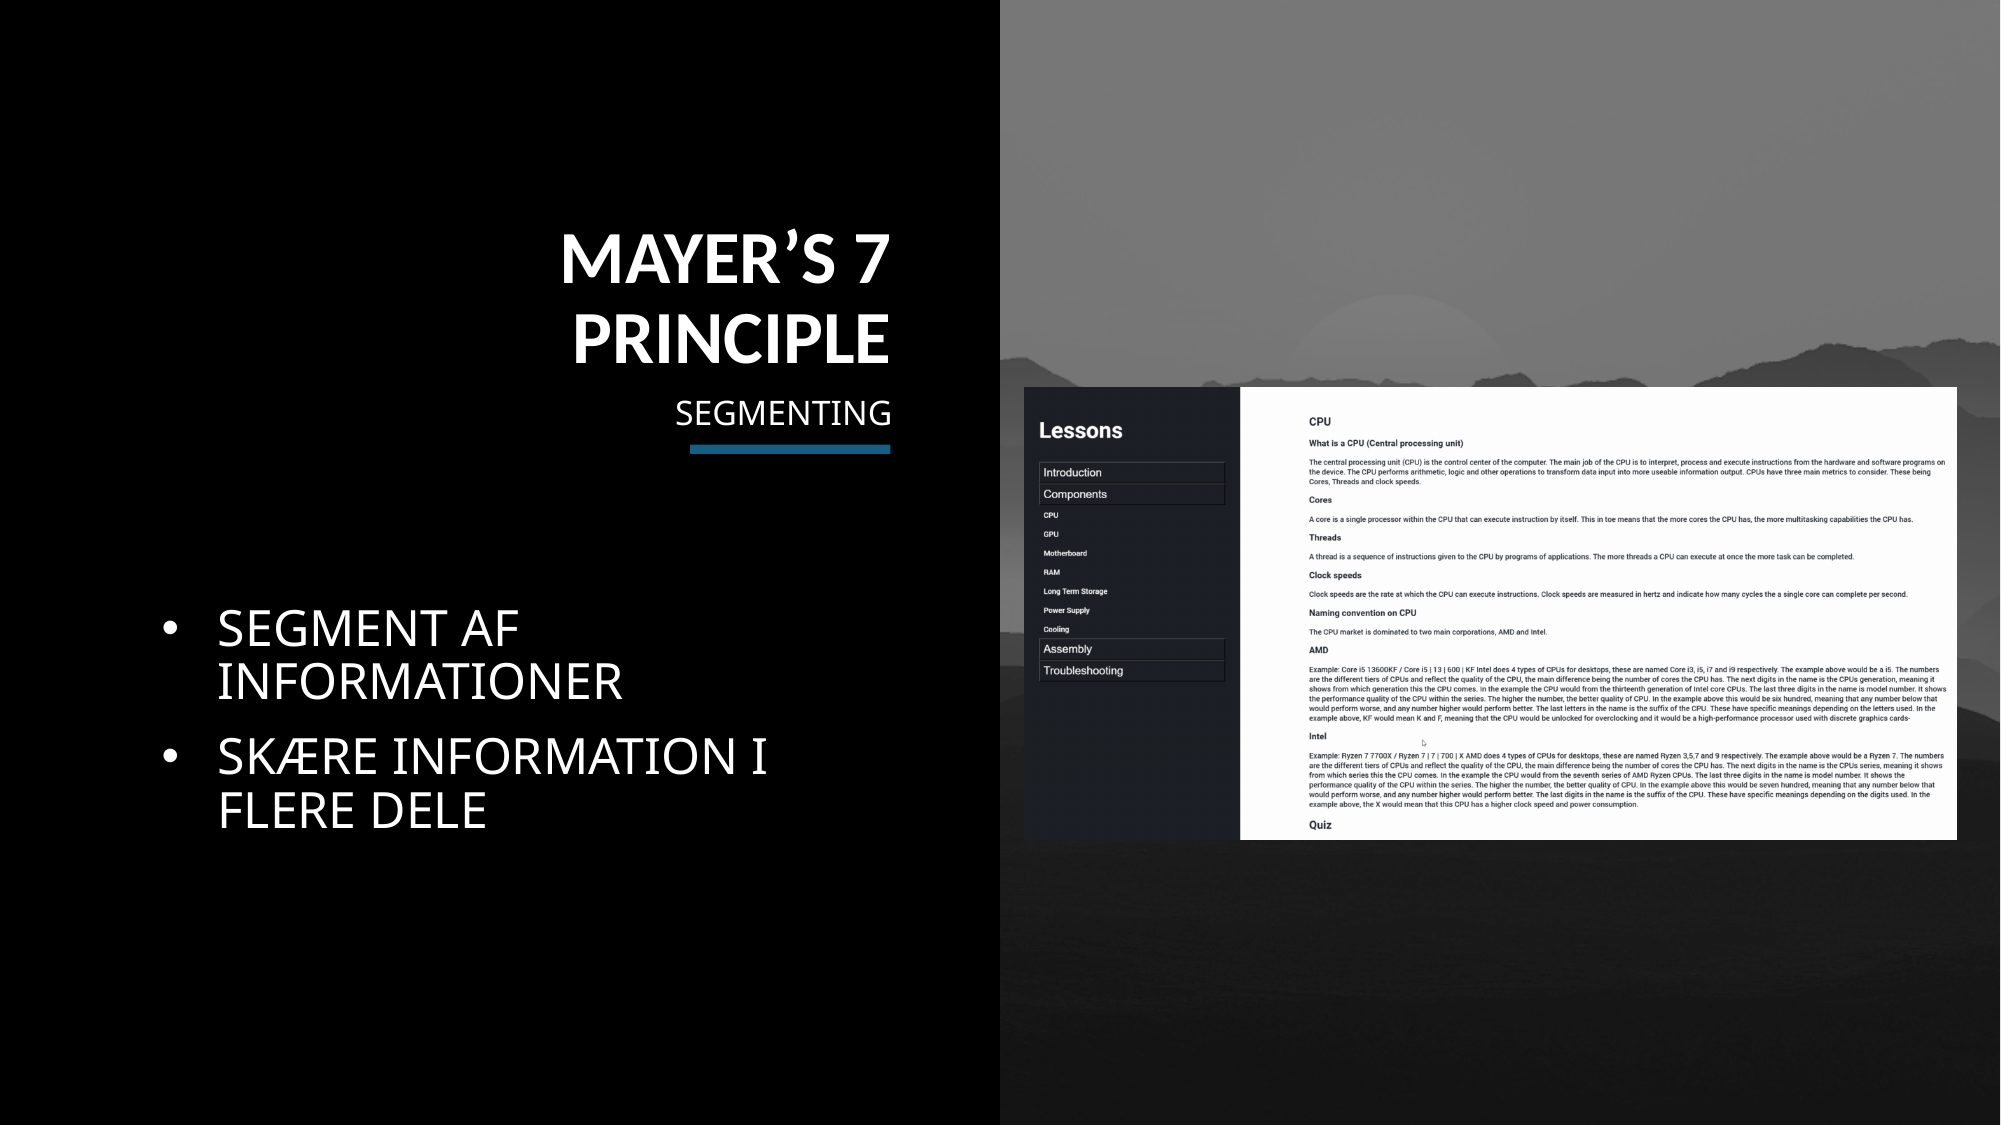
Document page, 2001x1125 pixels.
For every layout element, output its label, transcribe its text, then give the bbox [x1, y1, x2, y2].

text_box [689, 443, 892, 456]
picture [1001, 0, 2001, 1125]
text_box MAYER’S 7 PRINCIPLE [336, 206, 907, 388]
text_box SEGMENTING [205, 387, 908, 441]
text_box SEGMENT AF INFORMATIONER SKÆRE INFORMATION I FLERE DELE [146, 595, 908, 966]
text_box [0, 0, 1001, 1125]
